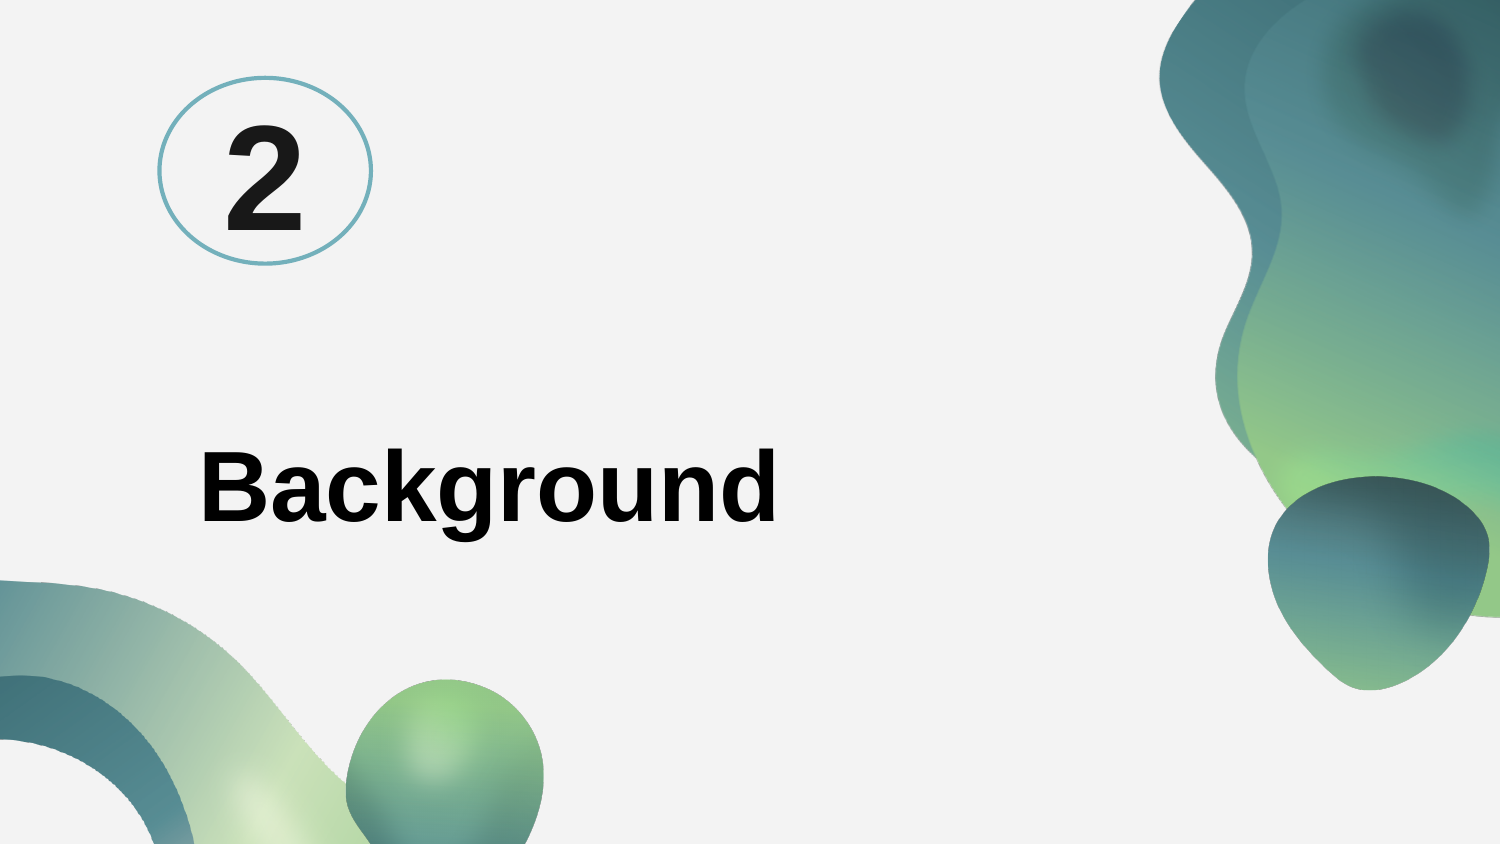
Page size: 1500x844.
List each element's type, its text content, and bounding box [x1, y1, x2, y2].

text_box 2 [157, 75, 374, 266]
picture [976, 0, 1500, 691]
picture [0, 556, 766, 844]
text_box Background [183, 418, 1112, 557]
